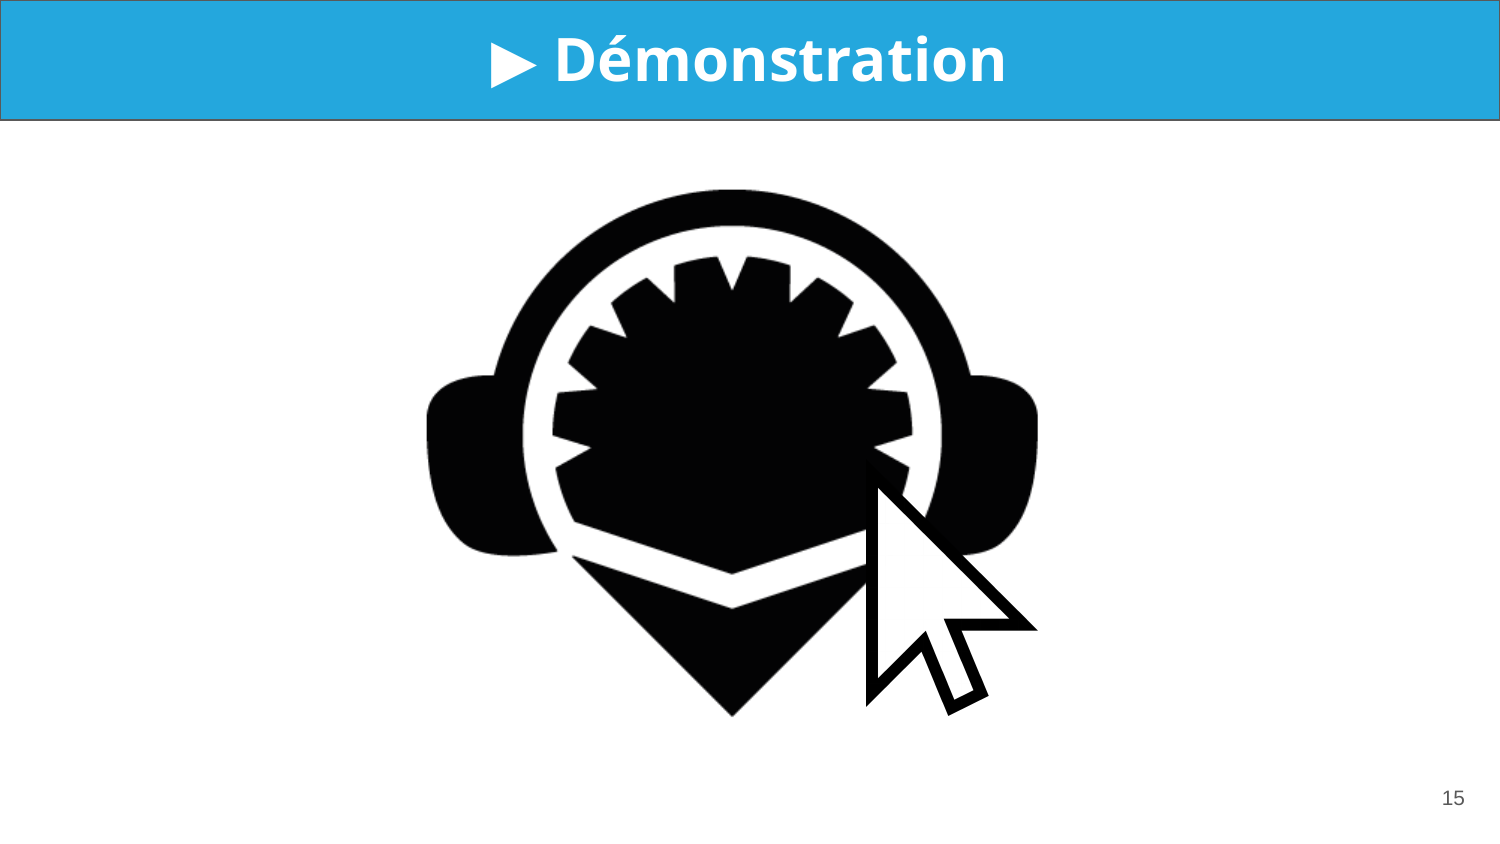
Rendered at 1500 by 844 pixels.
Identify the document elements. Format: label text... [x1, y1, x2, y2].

text_box [0, 0, 1500, 120]
slide_number ‹#› [1389, 764, 1480, 830]
title ▶️ Démonstration [51, 23, 1449, 109]
picture [421, 166, 1051, 765]
